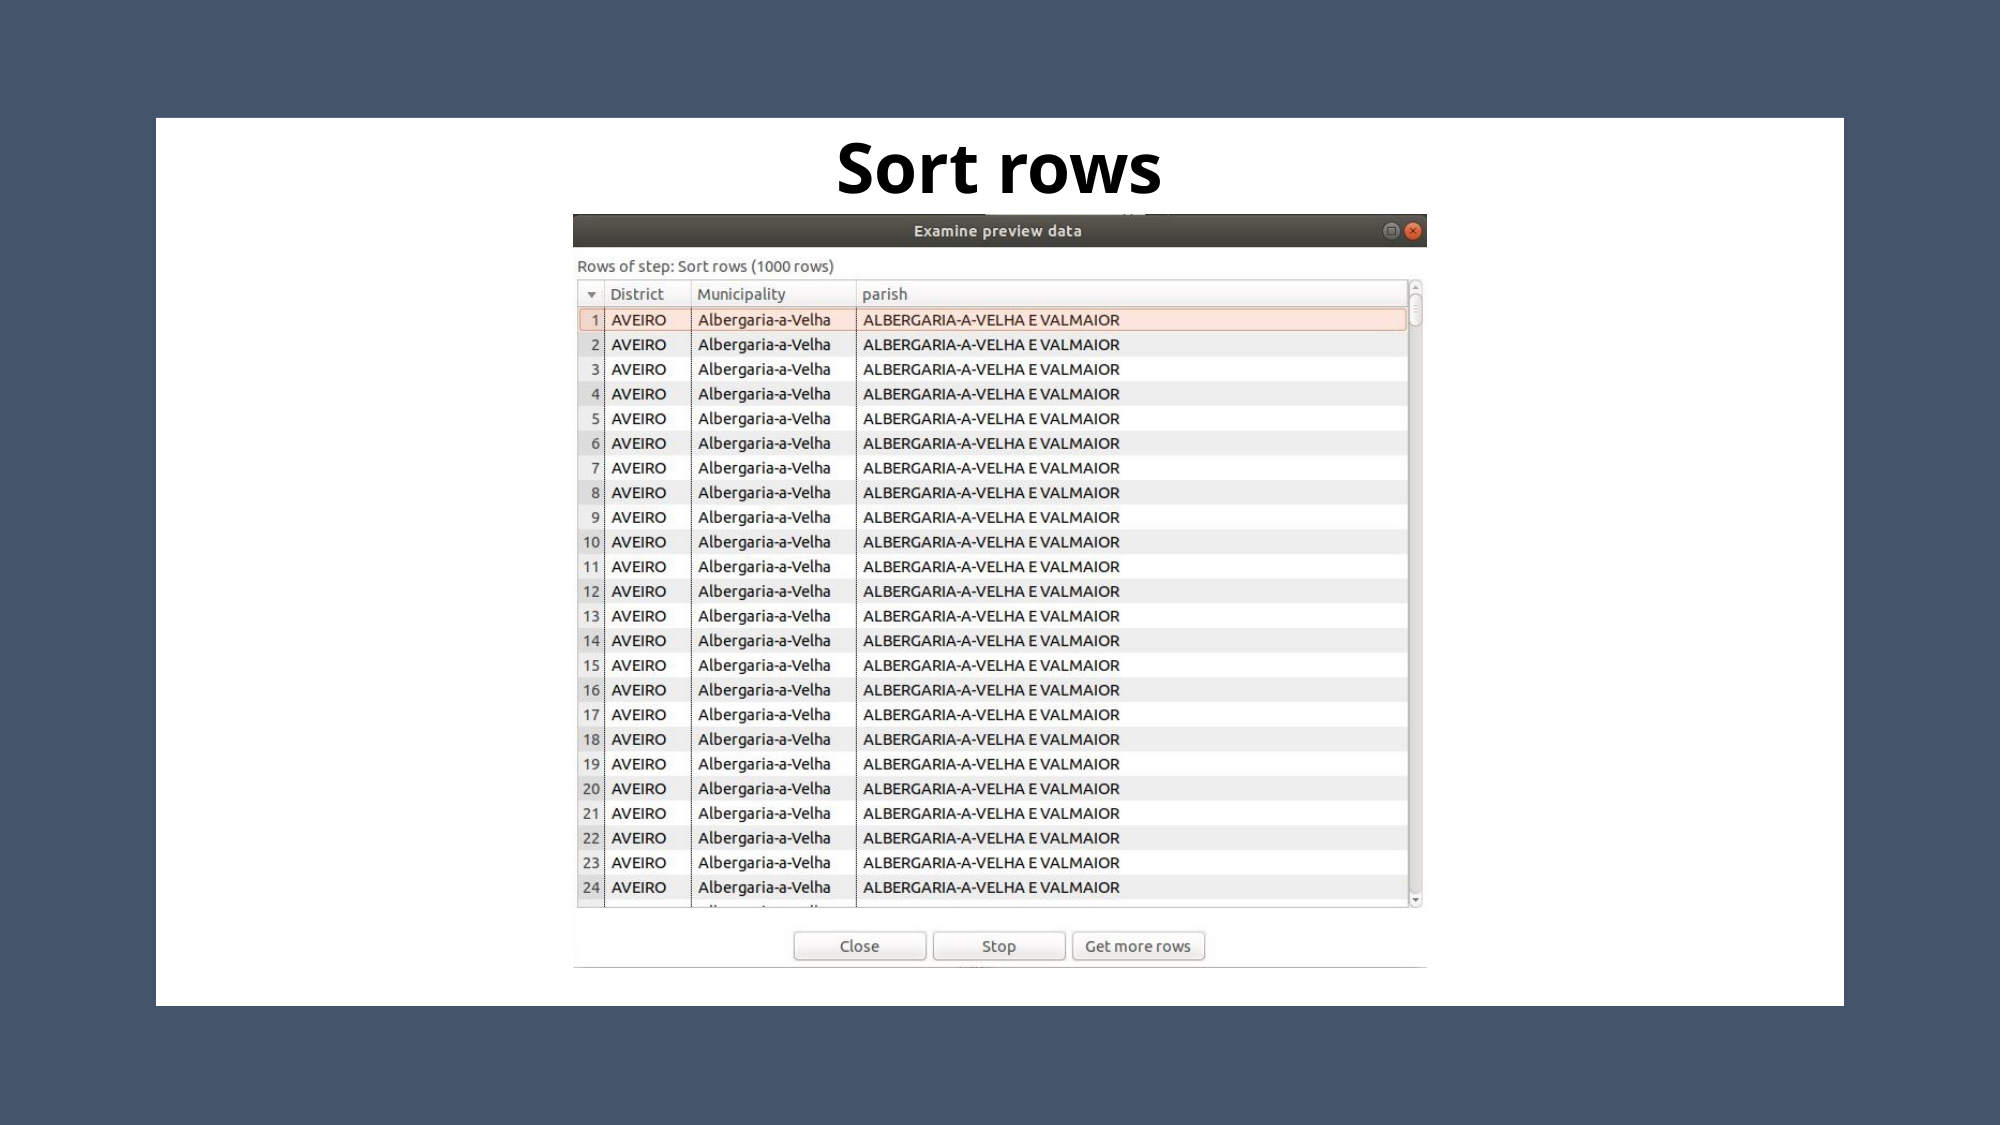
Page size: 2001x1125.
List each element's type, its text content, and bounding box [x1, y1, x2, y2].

picture [573, 214, 1427, 968]
title Sort rows [156, 113, 1844, 233]
